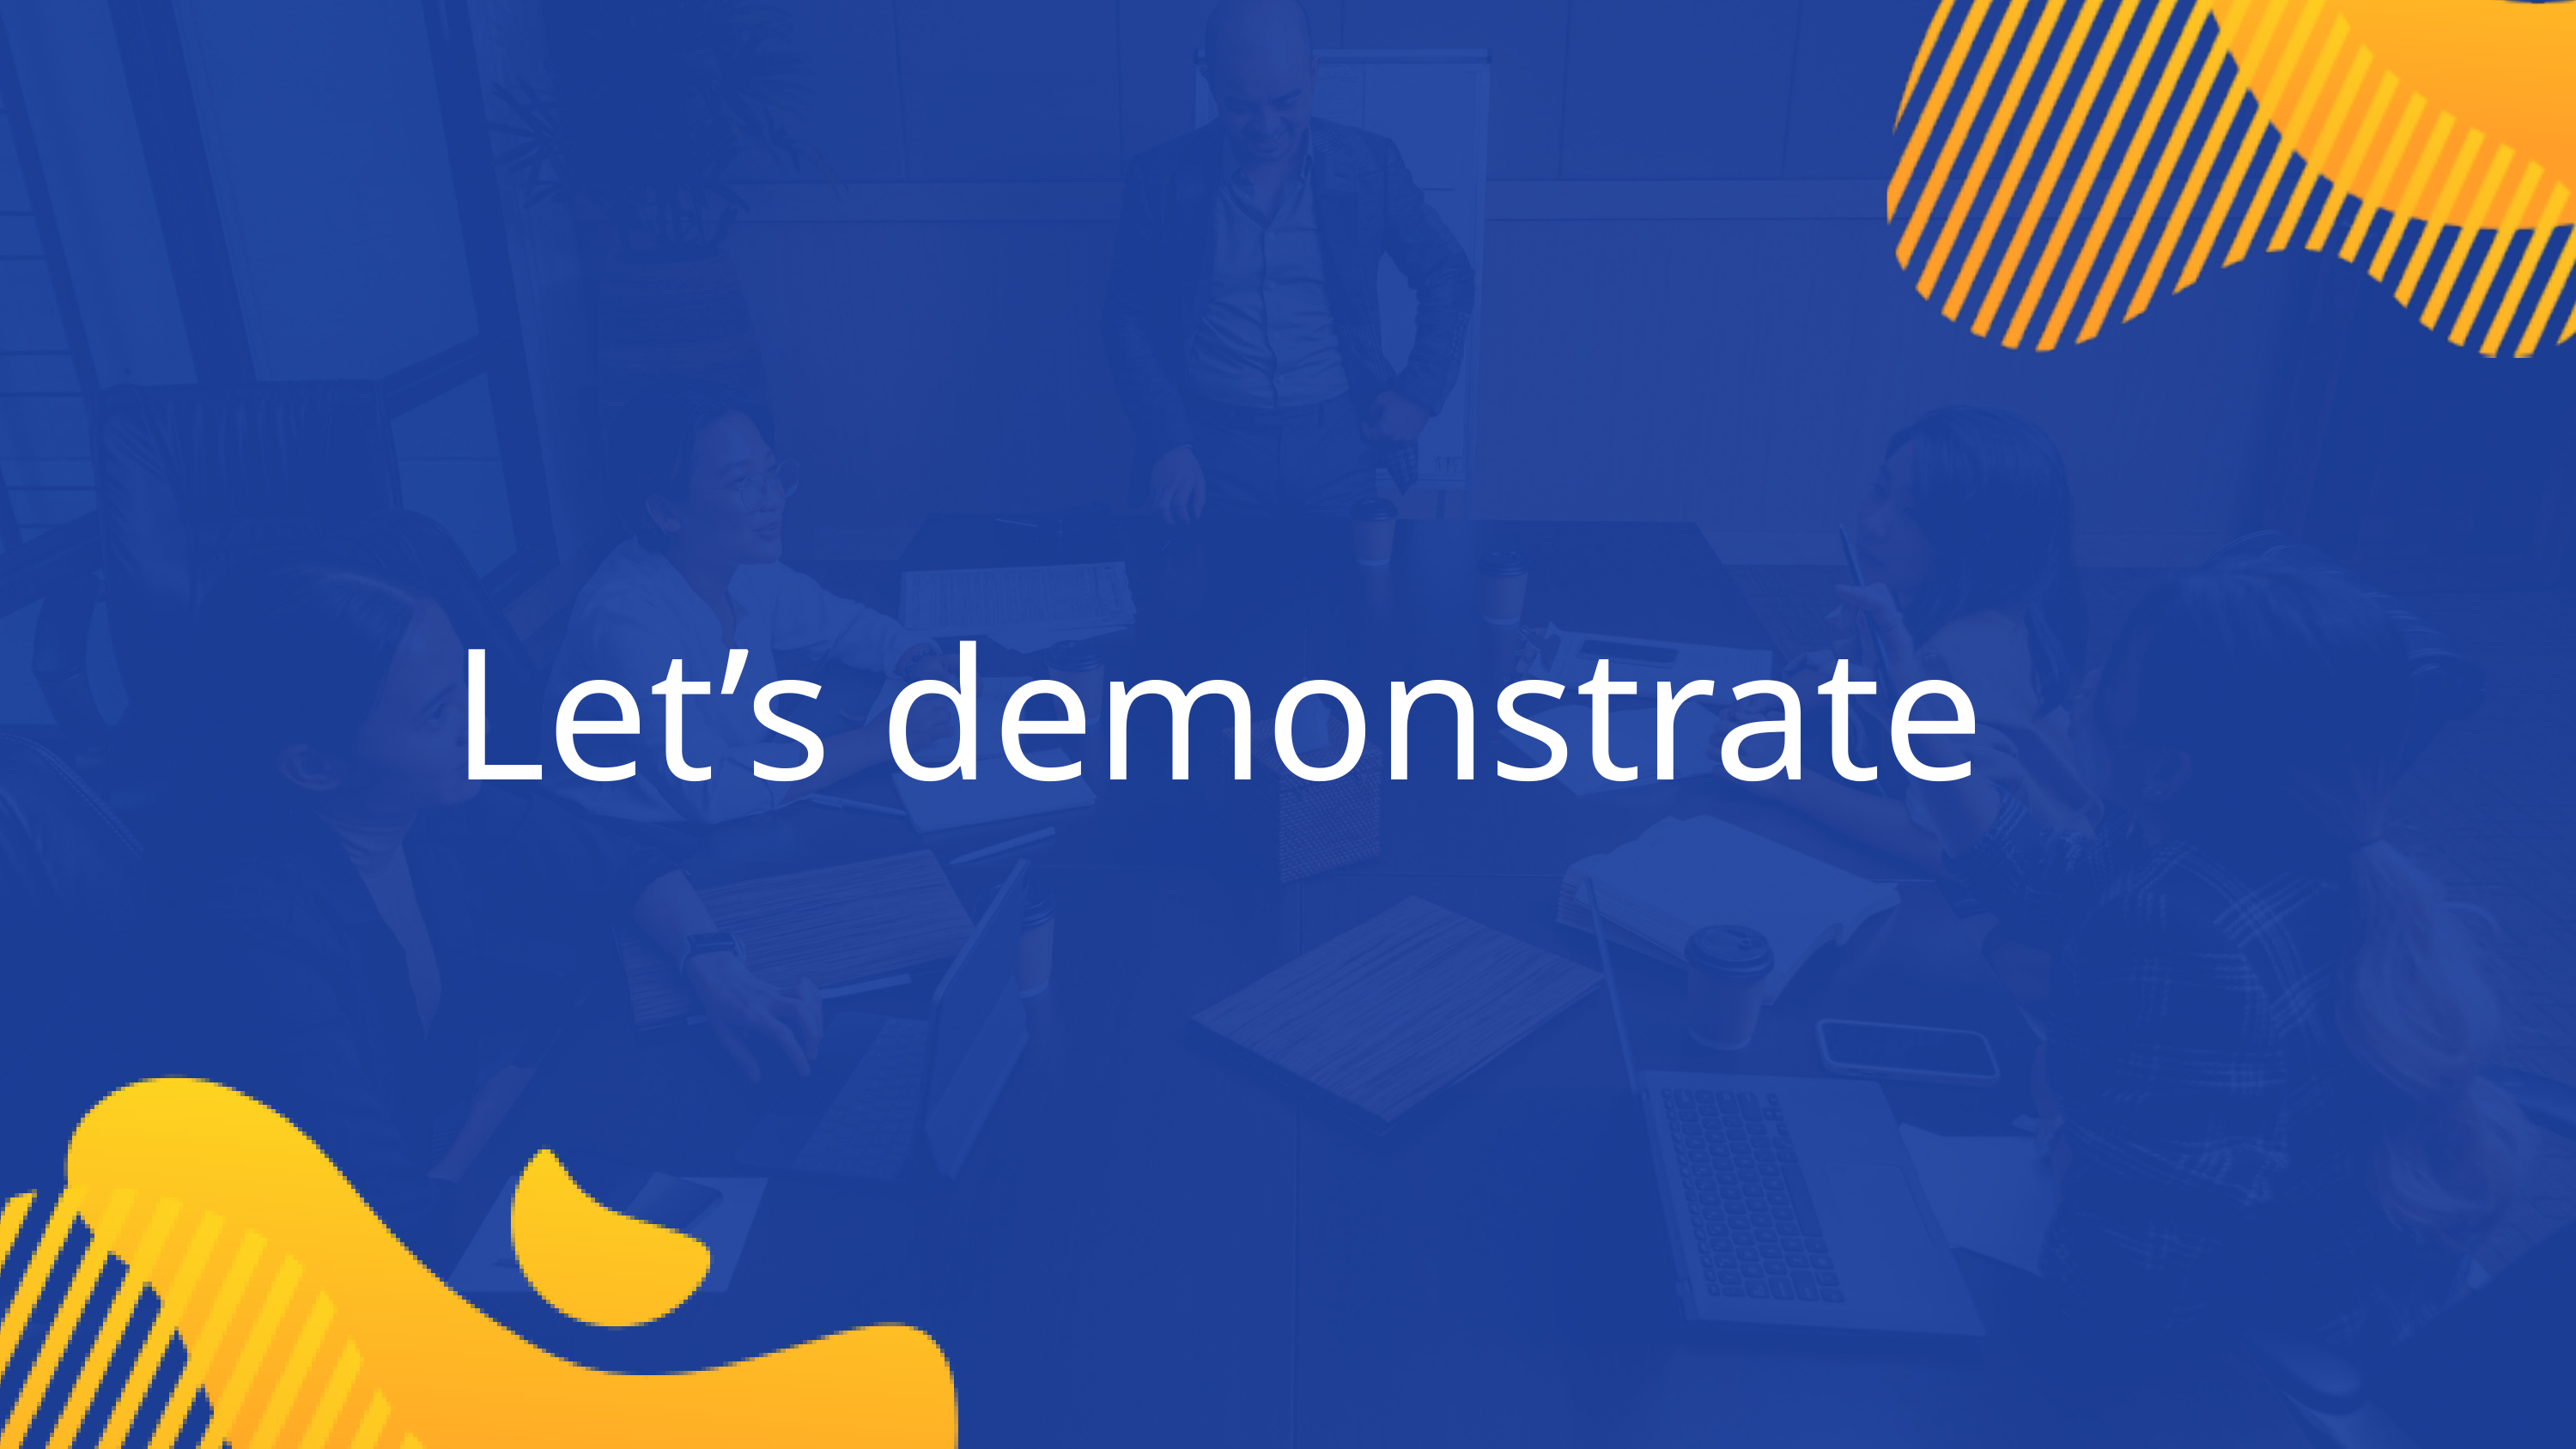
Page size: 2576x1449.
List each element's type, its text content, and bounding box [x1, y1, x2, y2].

text_box [0, 1039, 976, 1449]
text_box [1886, 0, 2576, 358]
text_box Let’s demonstrate [404, 561, 2032, 816]
text_box [0, 0, 2576, 1449]
